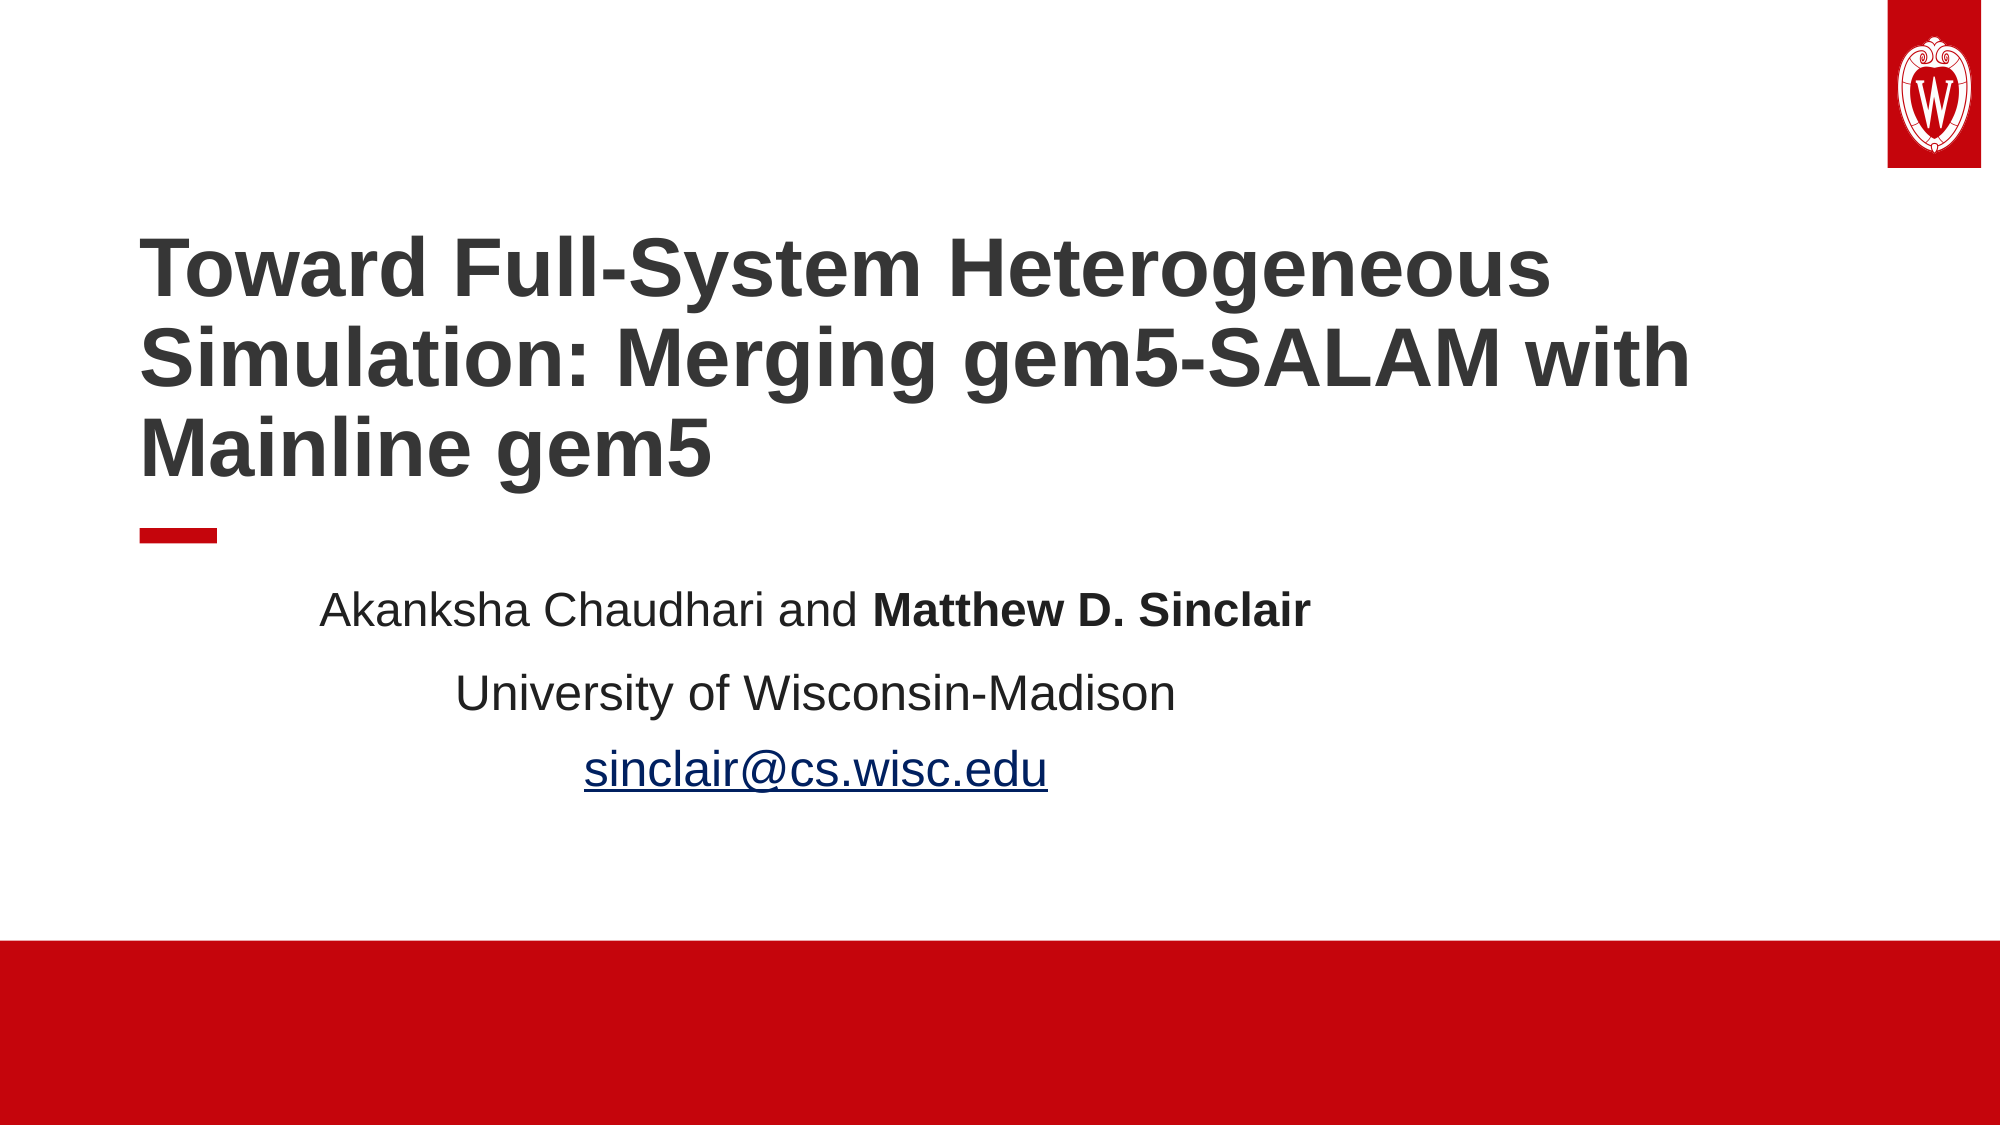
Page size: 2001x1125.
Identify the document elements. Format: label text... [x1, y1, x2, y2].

picture [1897, 36, 1972, 154]
title Toward Full-System Heterogeneous Simulation: Merging gem5-SALAM with Mainline gem5 [139, 148, 1909, 495]
list Akanksha Chaudhari and Matthew D. Sinclair University of Wisconsin-Madison sinclair@cs.wisc.edu [139, 577, 1507, 817]
